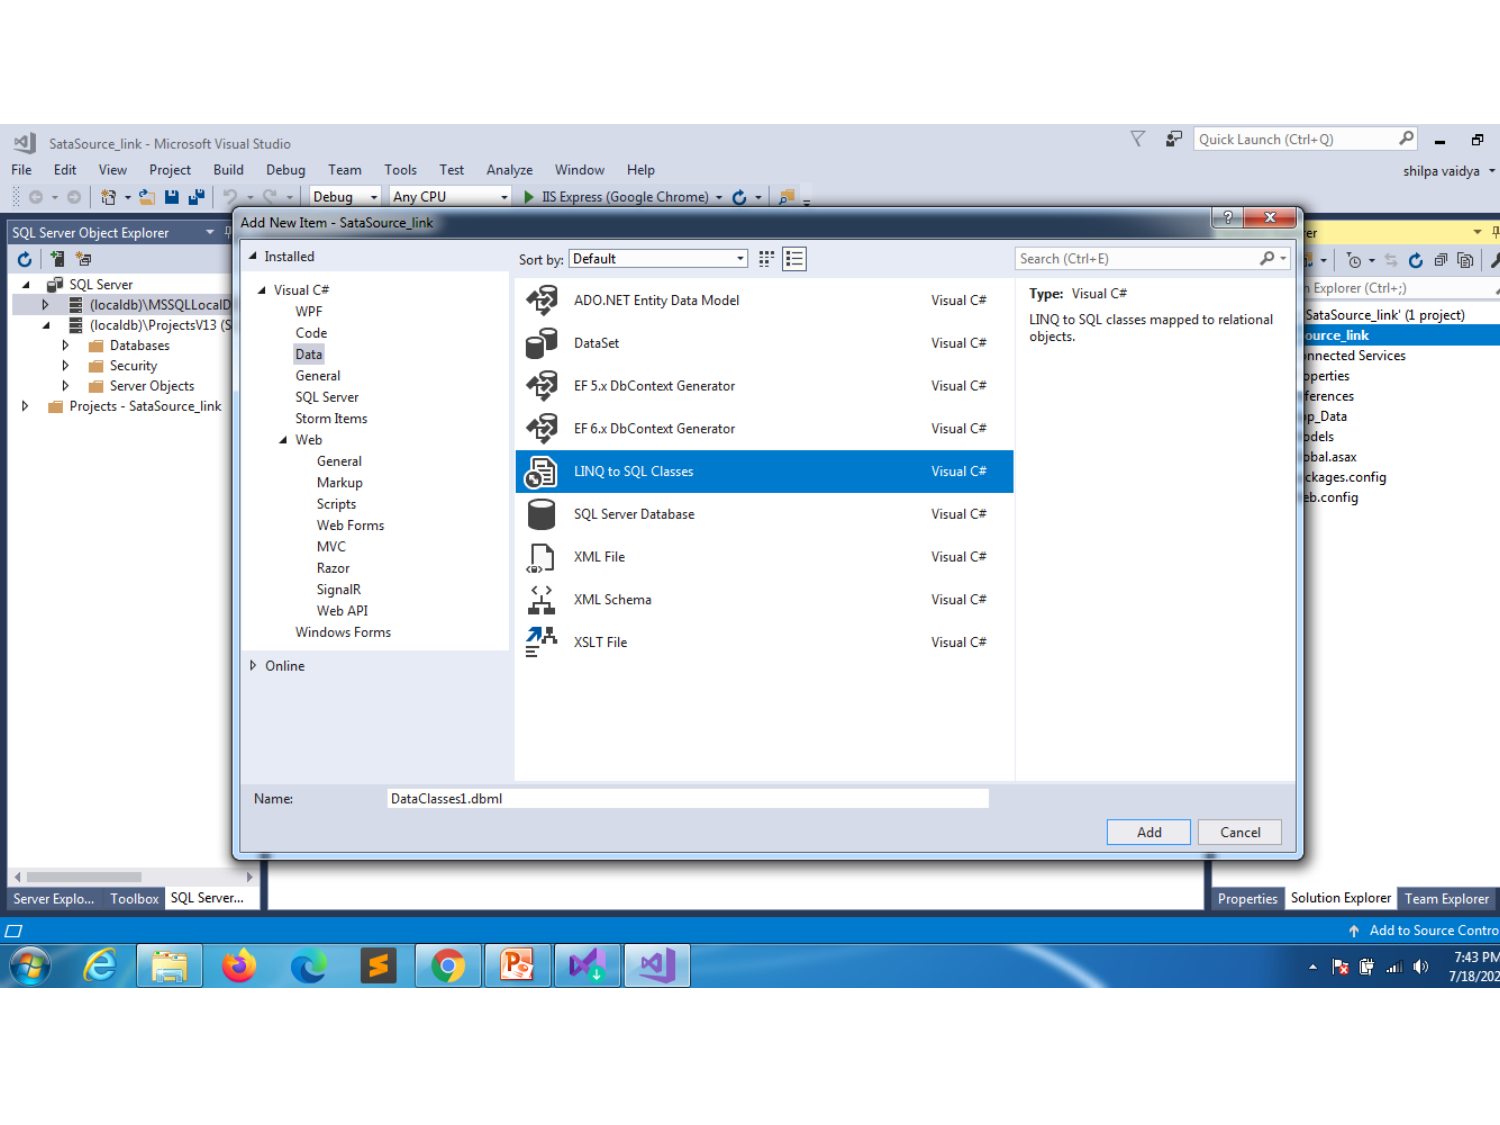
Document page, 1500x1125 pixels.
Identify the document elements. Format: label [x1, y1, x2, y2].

picture [0, 124, 1500, 988]
